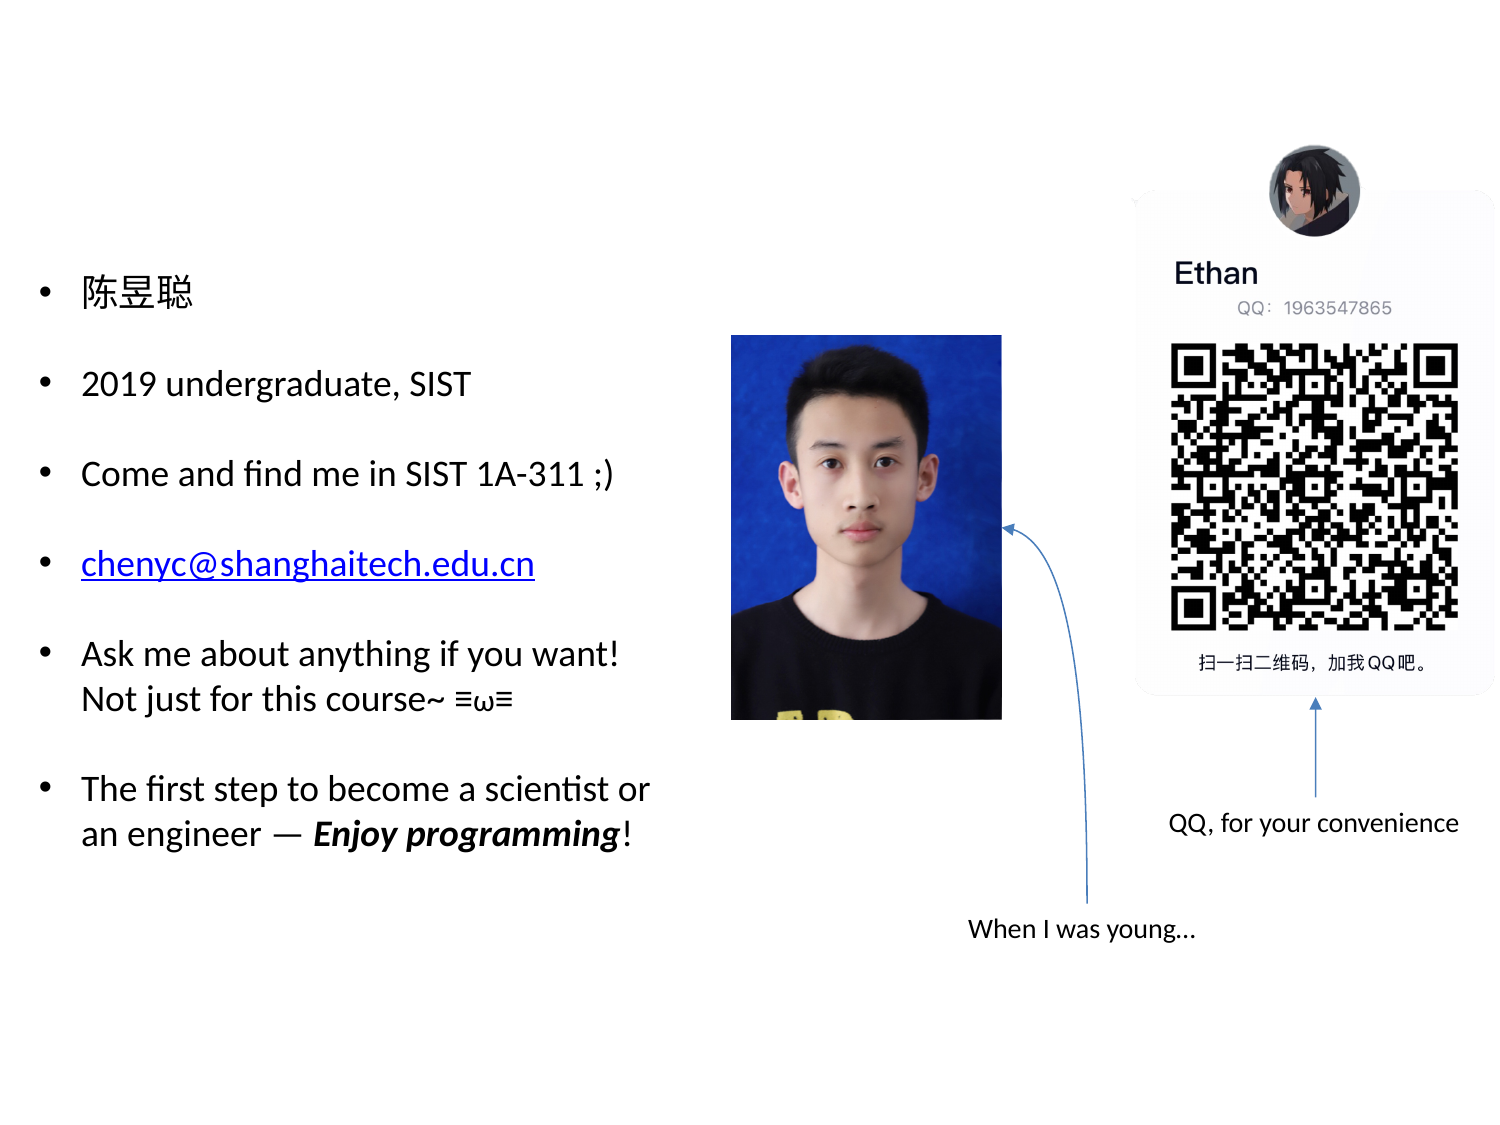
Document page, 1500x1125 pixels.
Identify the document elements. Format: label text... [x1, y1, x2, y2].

text_box 陈昱聪 2019 undergraduate, SIST Come and find me in SIST 1A-311 ;) chenyc@shanghaitech.edu.cn Ask me about anything if you want! Not just for this course~ ≡ω≡ The first step to become a scientist or an engineer — Enjoy programming! [24, 261, 687, 862]
text_box QQ, for your convenience [1153, 797, 1478, 846]
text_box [856, 672, 1233, 759]
text_box When I was young… [953, 903, 1221, 952]
picture [731, 334, 1002, 721]
picture [1131, 140, 1500, 698]
